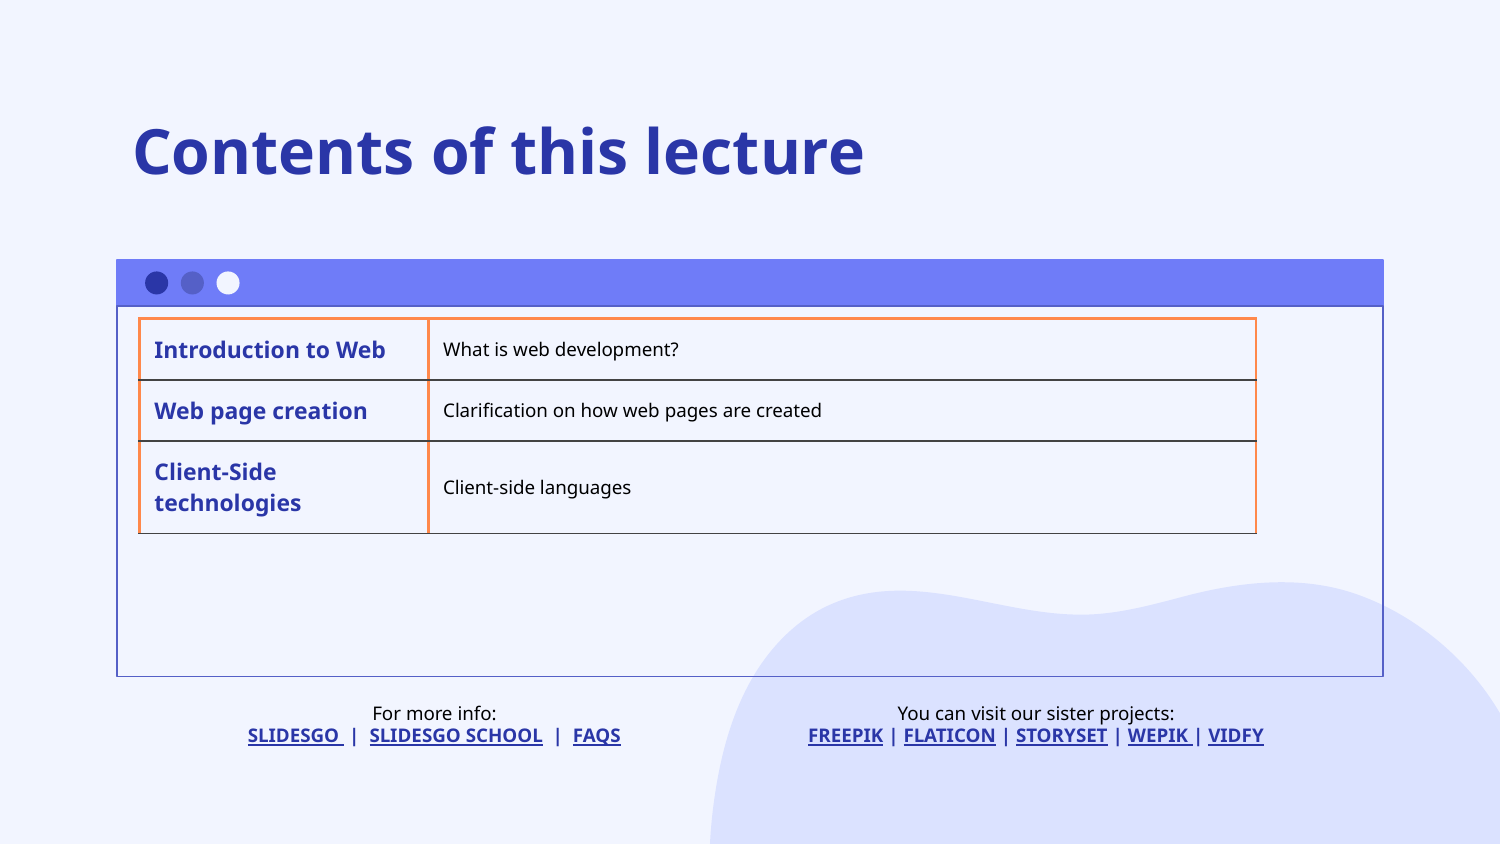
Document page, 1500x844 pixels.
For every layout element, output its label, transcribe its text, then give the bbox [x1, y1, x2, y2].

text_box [116, 259, 1384, 307]
text_box You can visit our sister projects: FREEPIK | FLATICON | STORYSET | WEPIK | VIDFY [760, 701, 1312, 754]
text_box For more info: SLIDESGO | SLIDESGO SCHOOL | FAQS [188, 701, 681, 754]
title Contents of this lecture [117, 112, 1383, 207]
table_cell Client-Side technologies [141, 442, 427, 533]
table_header What is web development? [430, 320, 1255, 379]
table_cell Client-side languages [430, 442, 1255, 533]
text_box [117, 313, 1383, 677]
table_cell Web page creation [141, 381, 427, 440]
table_cell Clarification on how web pages are created [430, 381, 1255, 440]
table_header Introduction to Web [141, 320, 427, 379]
